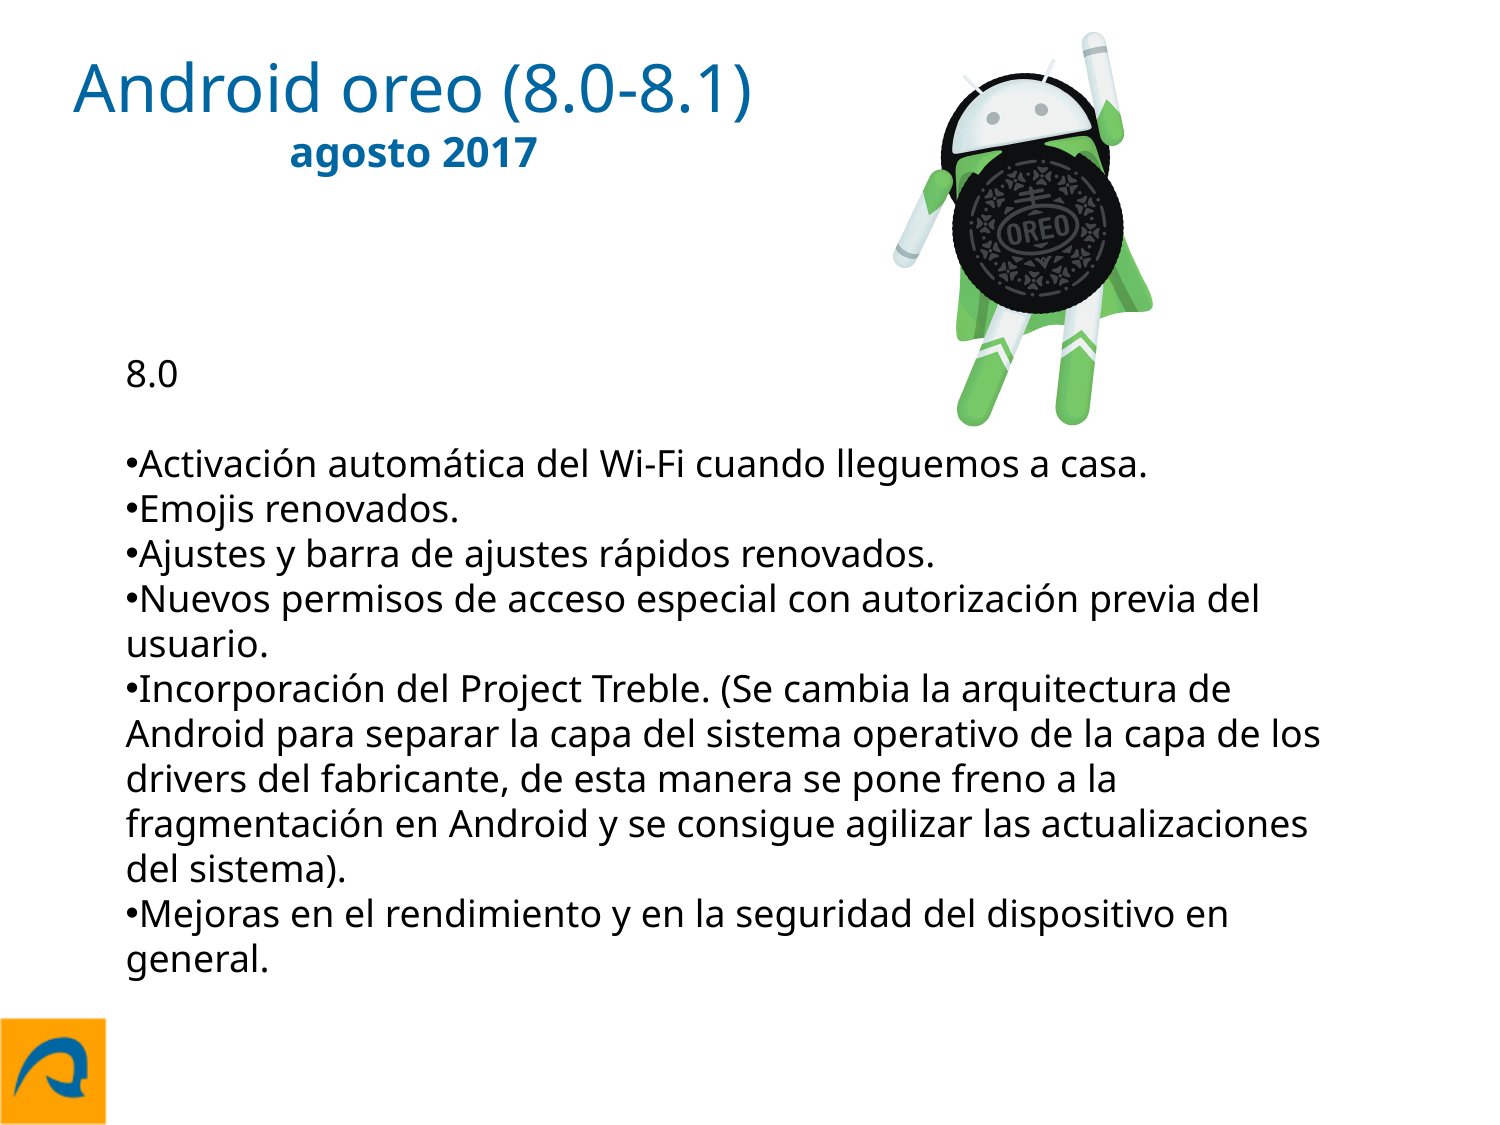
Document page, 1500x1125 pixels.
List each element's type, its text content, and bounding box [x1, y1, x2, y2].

picture [0, 0, 1500, 1125]
title Android oreo (8.0-8.1) agosto 2017 [0, 0, 828, 223]
text_box 8.0 Activación automática del Wi-Fi cuando lleguemos a casa. Emojis renovados. Ajustes y barra de ajustes rápidos renovados. Nuevos permisos de acceso especial con autorización previa del usuario. Incorporación del Project Treble. (Se cambia la arquitectura de Android para separar la capa del sistema operativo de la capa de los drivers del fabricante, de esta manera se pone freno a la fragmentación en Android y se consigue agilizar las actualizaciones del sistema). Mejoras en el rendimiento y en la seguridad del dispositivo en general. [110, 342, 1377, 988]
